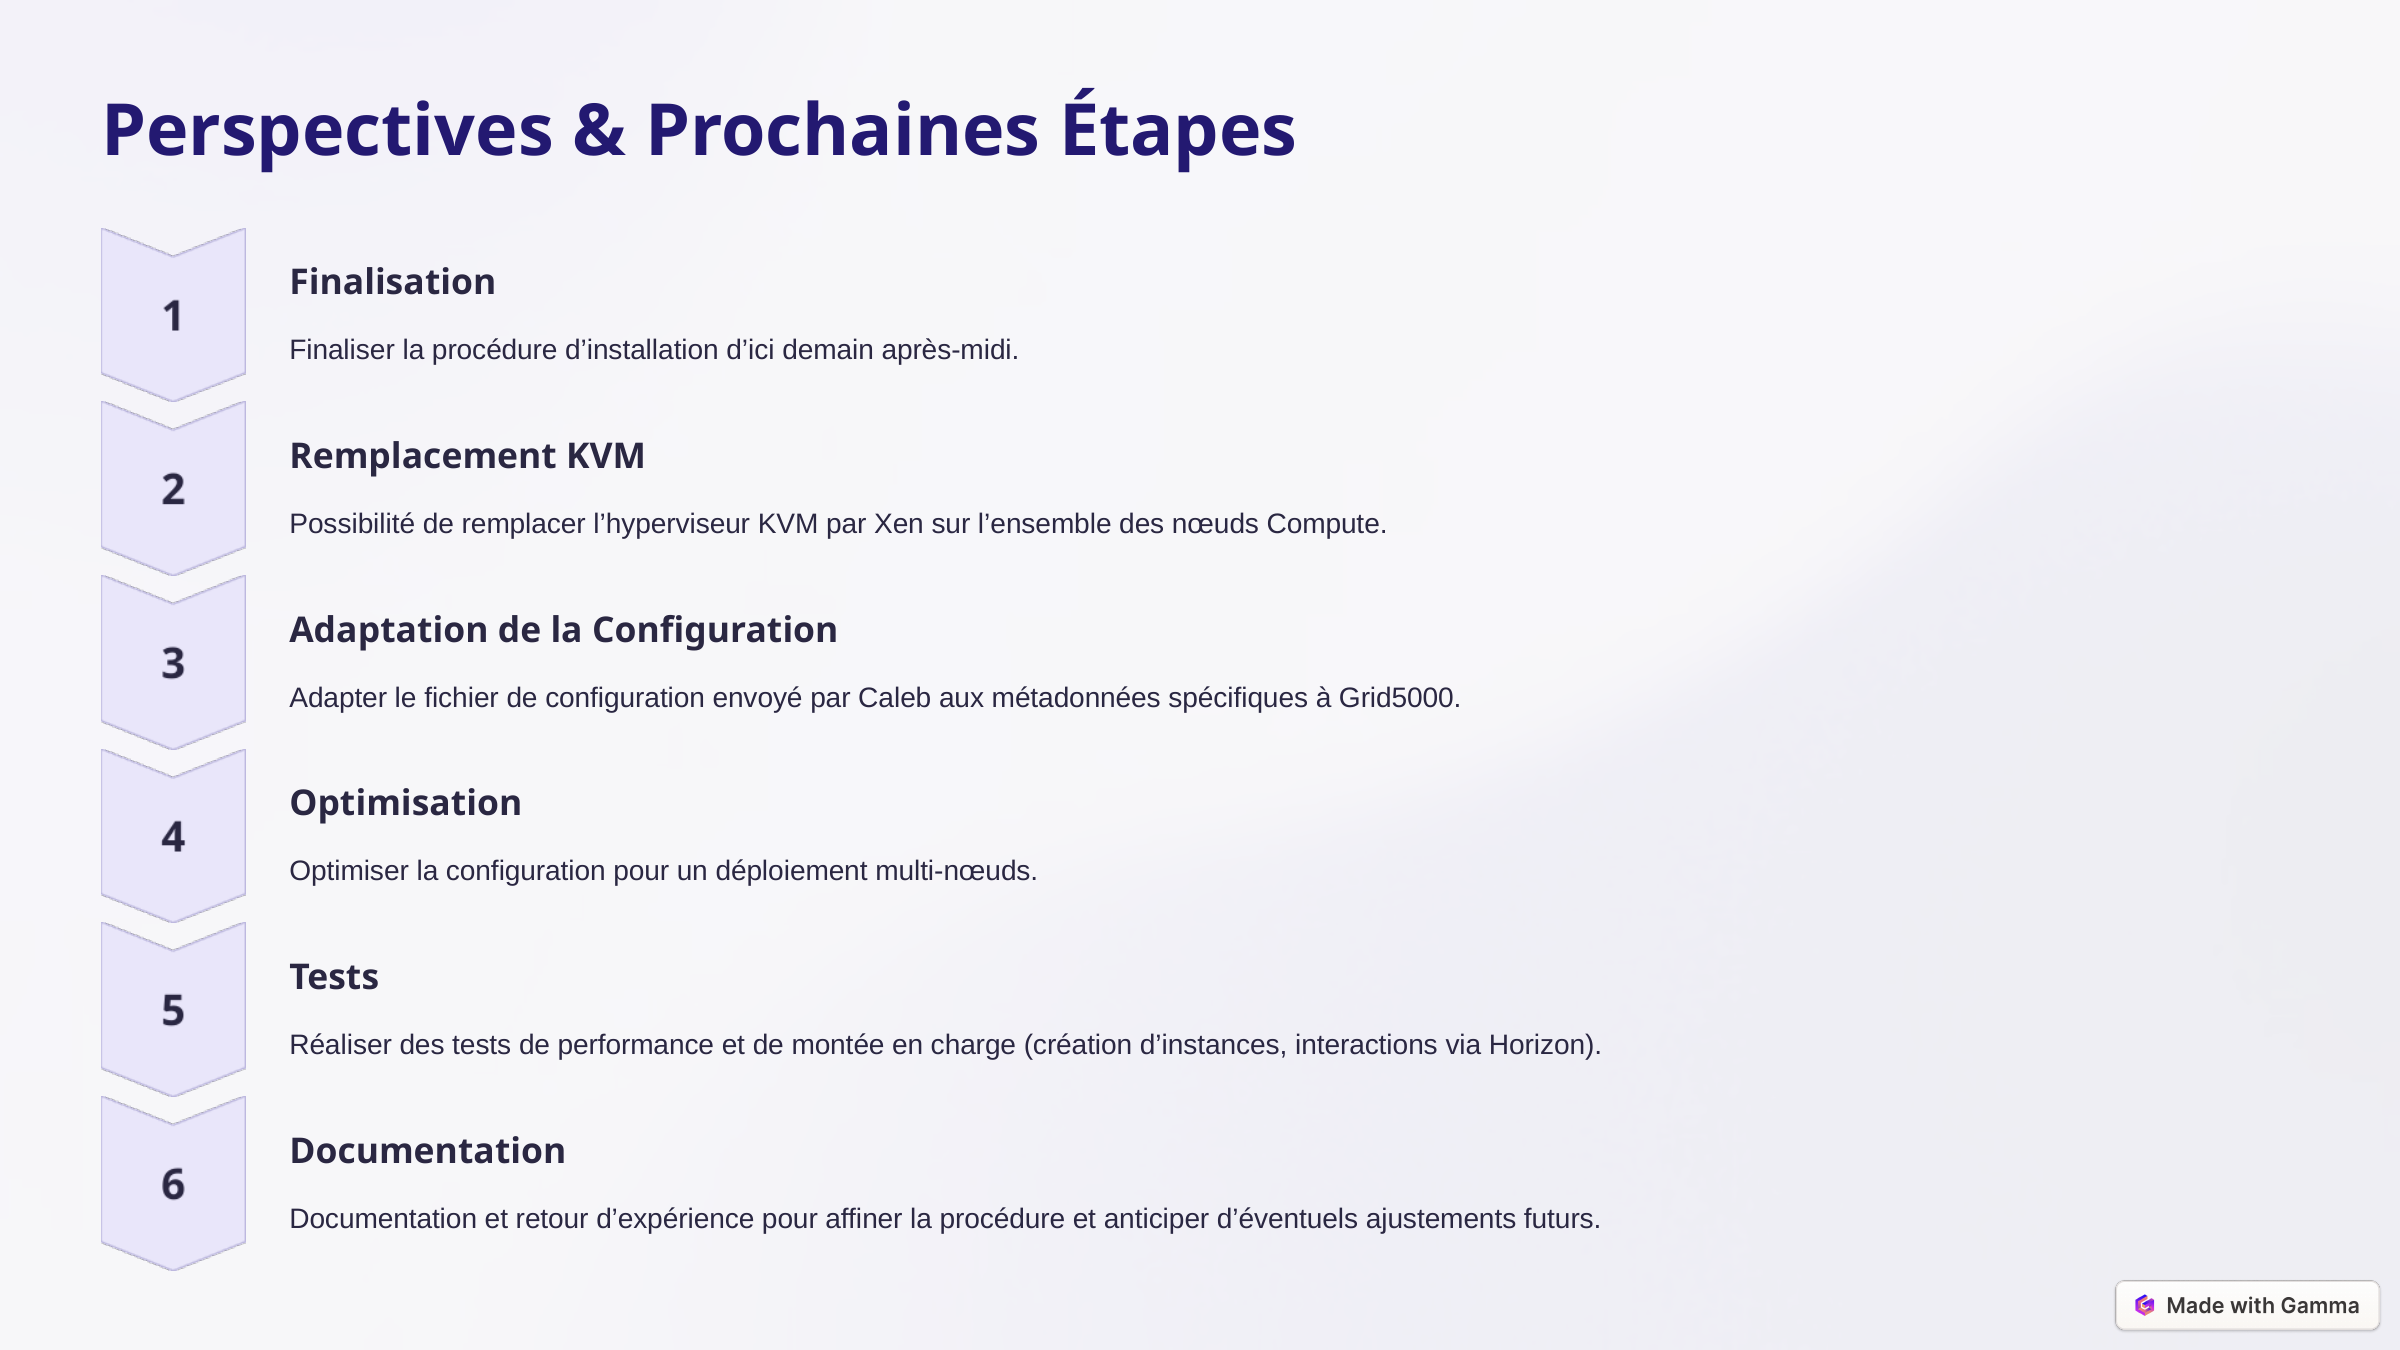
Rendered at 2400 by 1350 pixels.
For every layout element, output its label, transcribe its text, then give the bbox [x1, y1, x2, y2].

text_box Finalisation [289, 257, 652, 303]
picture [2106, 1271, 2389, 1339]
text_box Réaliser des tests de performance et de montée en charge (création d’instances, interactions via Horizon). [289, 1014, 2299, 1061]
text_box Adaptation de la Configuration [289, 604, 816, 650]
text_box Documentation [289, 1125, 652, 1171]
text_box Perspectives & Prochaines Étapes [101, 79, 1235, 171]
text_box Tests [289, 951, 652, 997]
text_box Remplacement KVM [289, 430, 652, 476]
text_box Optimisation [289, 778, 652, 824]
text_box Possibilité de remplacer l’hyperviseur KVM par Xen sur l’ensemble des nœuds Compute. [289, 493, 2299, 540]
text_box Finaliser la procédure d’installation d’ici demain après-midi. [289, 319, 2299, 366]
picture [101, 228, 246, 1271]
text_box Documentation et retour d’expérience pour affiner la procédure et anticiper d’éventuels ajustements futurs. [289, 1187, 2299, 1235]
text_box Adapter le fichier de configuration envoyé par Caleb aux métadonnées spécifiques à Grid5000. [289, 666, 2299, 714]
text_box Optimiser la configuration pour un déploiement multi-nœuds. [289, 840, 2299, 887]
